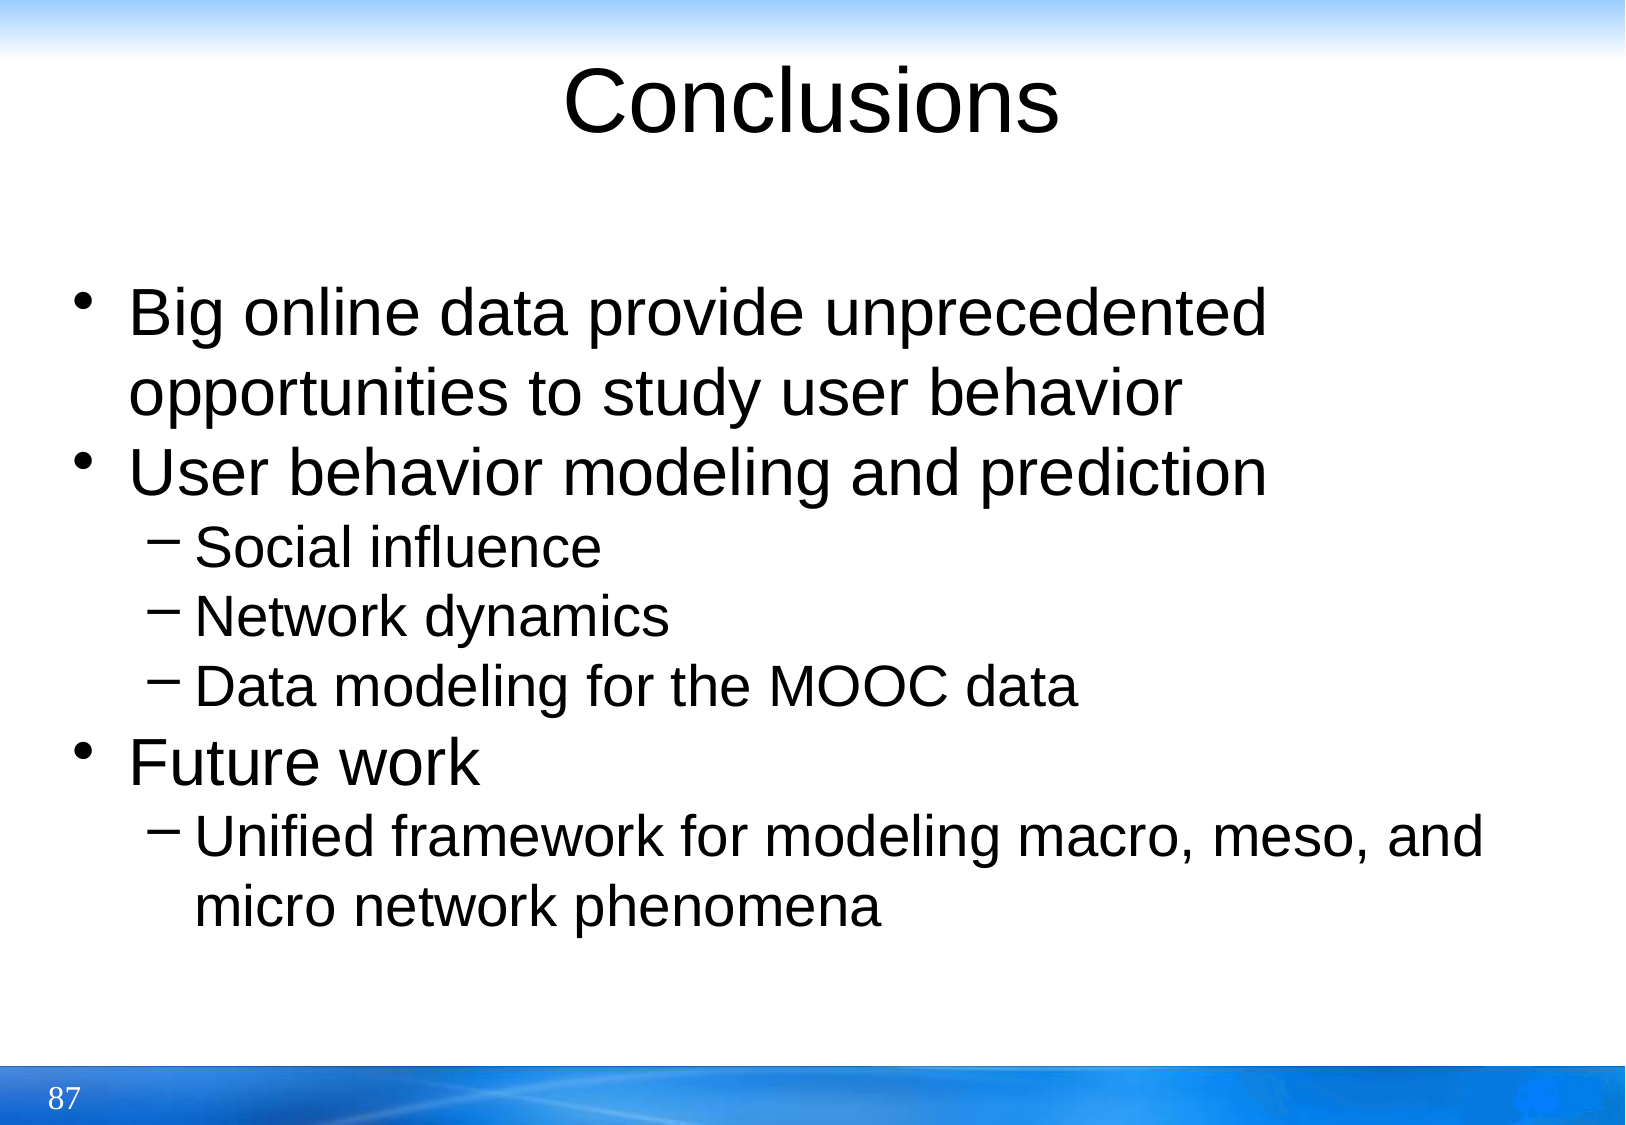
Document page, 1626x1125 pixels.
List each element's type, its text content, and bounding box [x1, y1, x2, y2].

picture [0, 1066, 1625, 1125]
title Conclusions [44, 30, 1581, 162]
list Big online data provide unprecedented opportunities to study user behavior User behavior modeling and prediction Social influence Network dynamics Data modeling for the MOOC data Future work Unified framework for modeling macro, meso, and micro network phenomena [57, 260, 1558, 1006]
